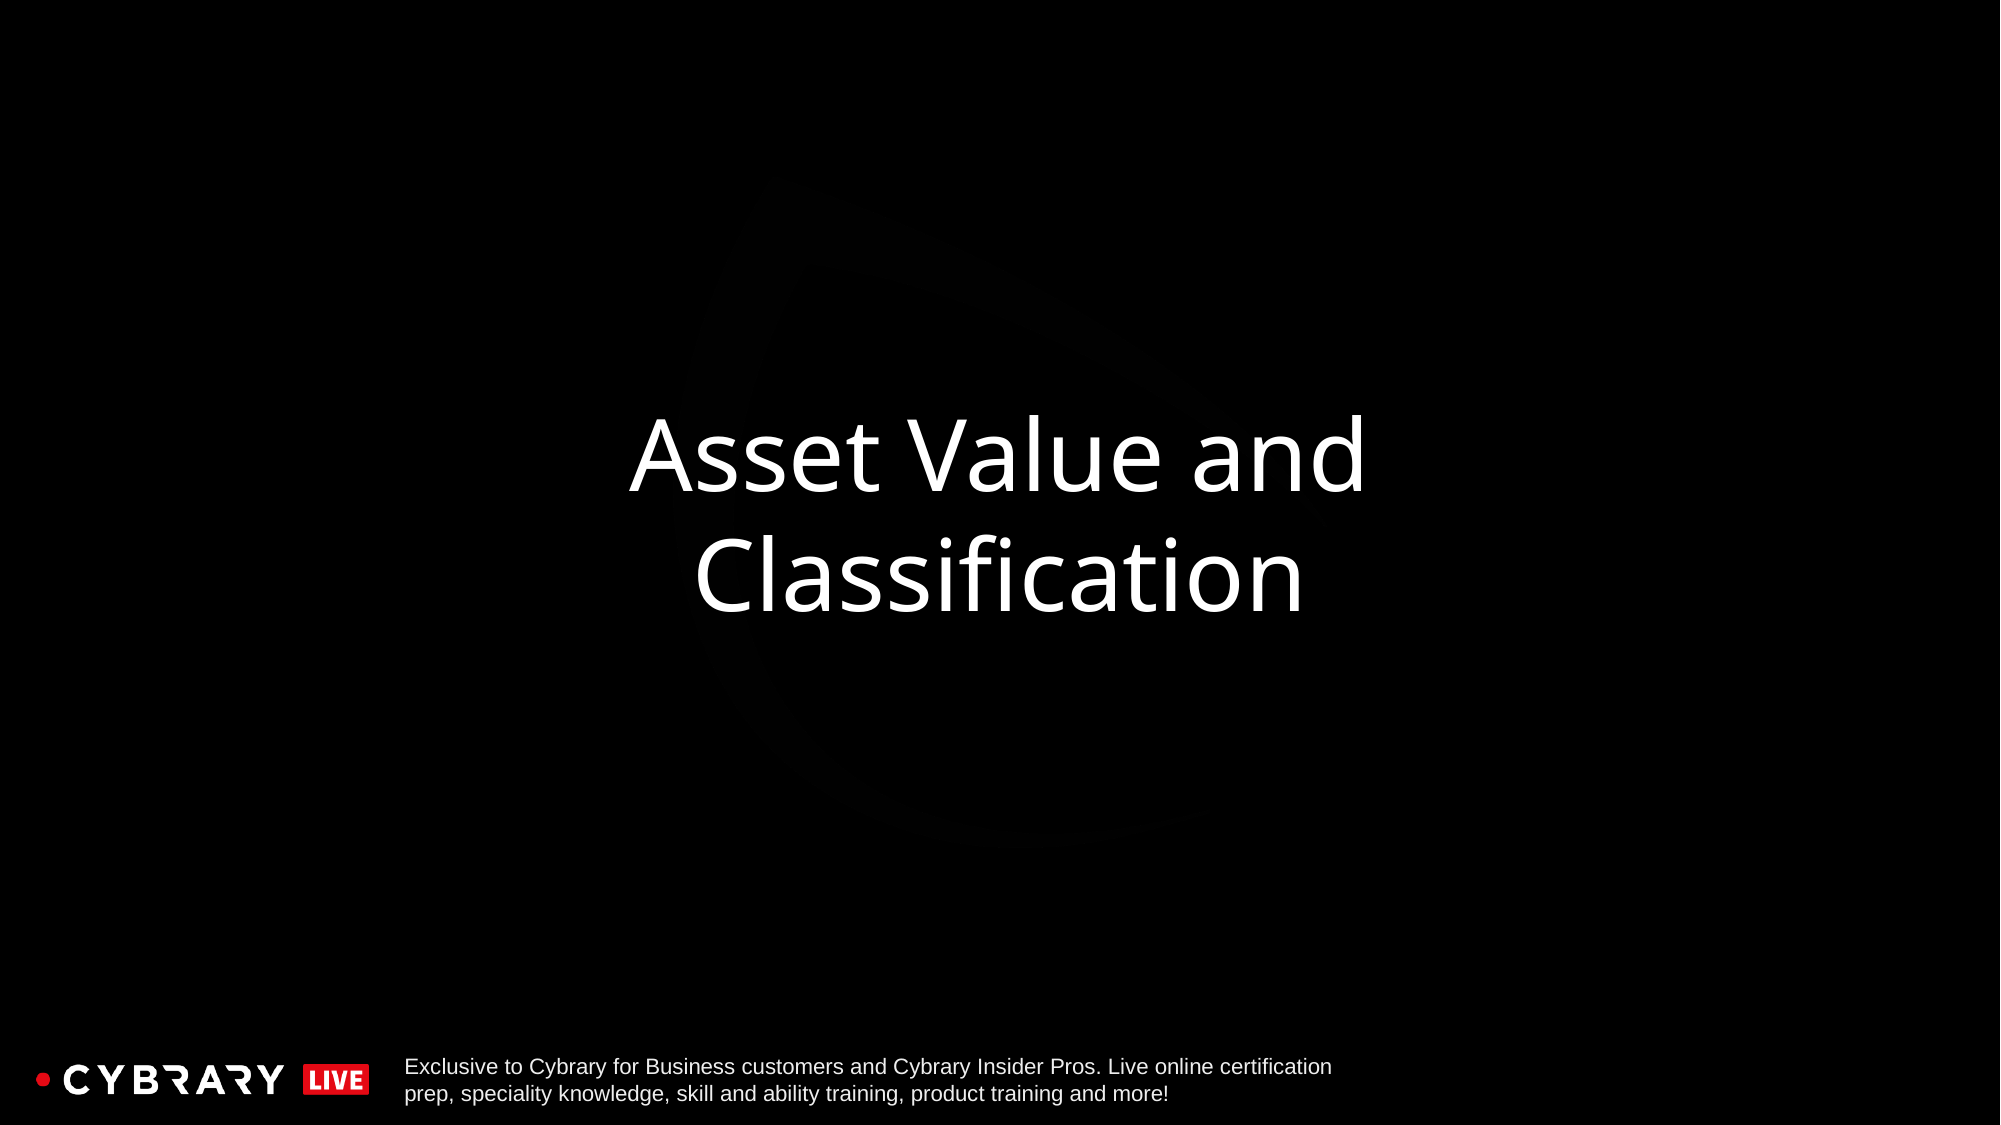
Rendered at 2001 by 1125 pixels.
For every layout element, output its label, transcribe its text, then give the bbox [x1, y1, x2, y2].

picture [36, 1064, 369, 1095]
title Asset Value and Classification [303, 63, 1697, 959]
